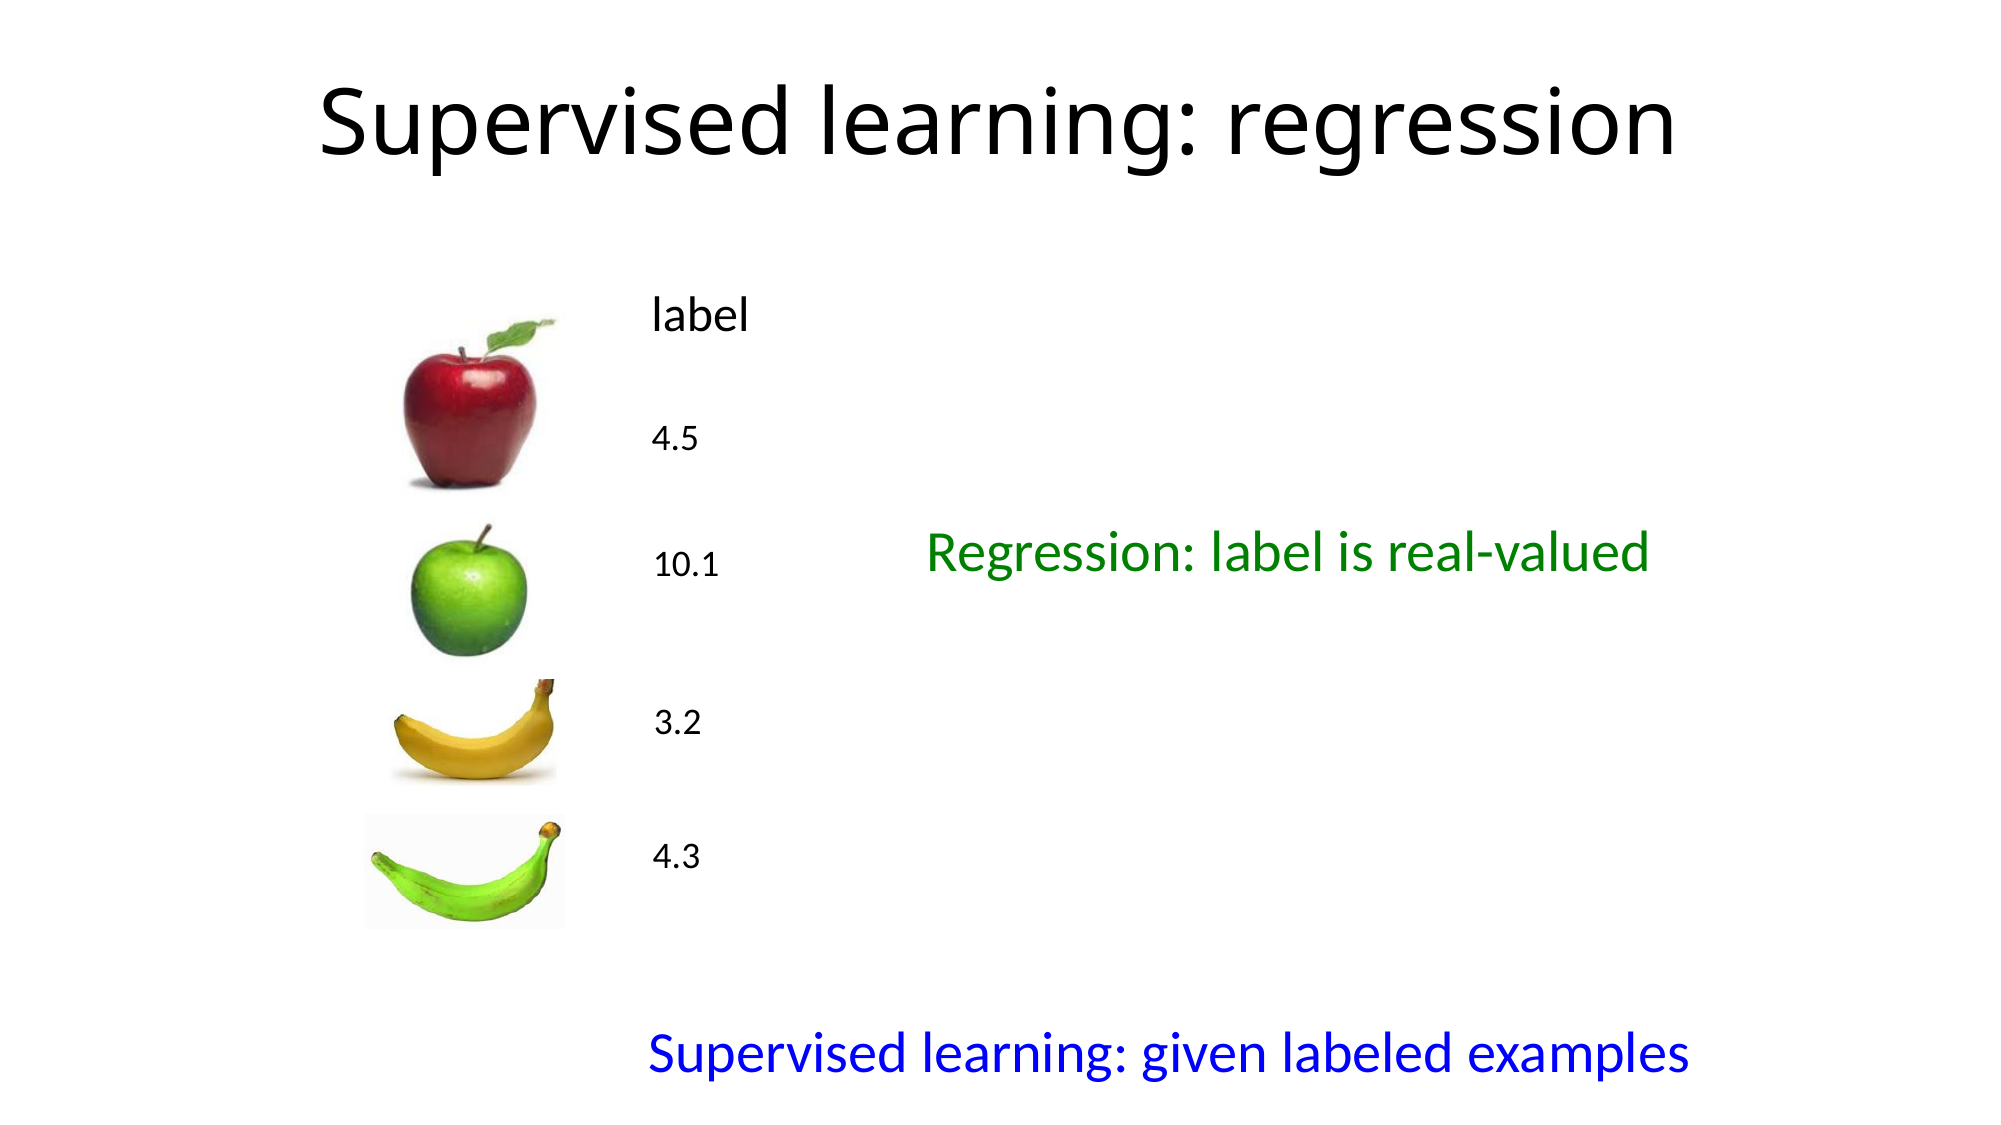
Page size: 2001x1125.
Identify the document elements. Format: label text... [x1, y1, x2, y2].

title Supervised learning: regression [137, 59, 1863, 190]
text_box Supervised learning: given labeled examples [634, 1006, 1822, 1092]
picture [398, 516, 545, 664]
text_box 4.3 [637, 823, 716, 884]
text_box label [636, 274, 765, 350]
picture [364, 814, 565, 929]
text_box Regression: label is real-valued [911, 505, 1723, 591]
text_box 3.2 [639, 689, 717, 750]
picture [383, 679, 565, 786]
picture [383, 312, 572, 497]
text_box 4.5 [636, 405, 715, 465]
text_box 10.1 [638, 531, 735, 592]
